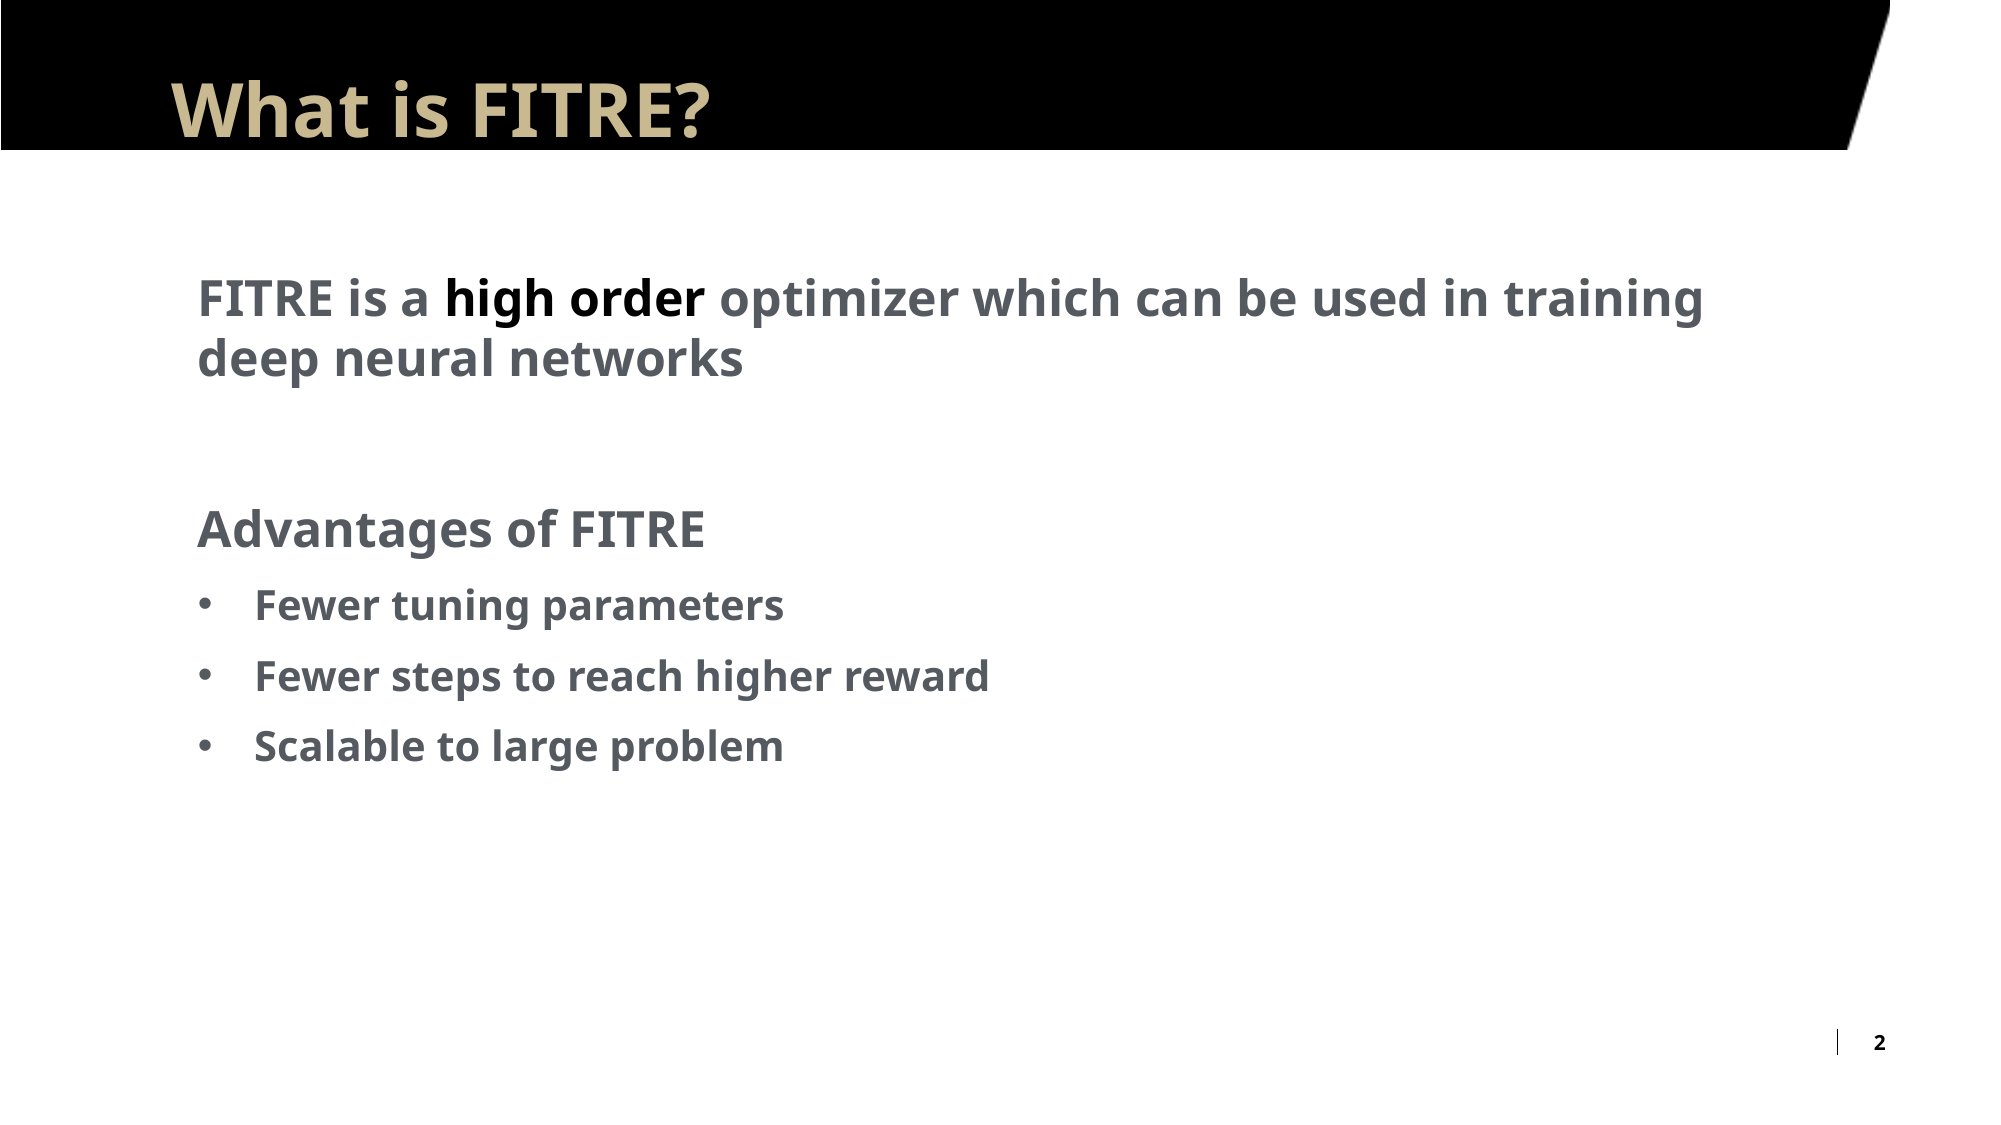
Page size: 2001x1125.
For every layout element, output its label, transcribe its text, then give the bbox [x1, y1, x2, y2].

title What is FITRE? [168, 70, 1689, 160]
text_box Advantages of FITRE Fewer tuning parameters Fewer steps to reach higher reward Scalable to large problem [197, 497, 1593, 771]
subtitle FITRE is a high order optimizer which can be used in training deep neural networks [197, 266, 1803, 388]
slide_number 2 [1839, 1013, 1920, 1074]
